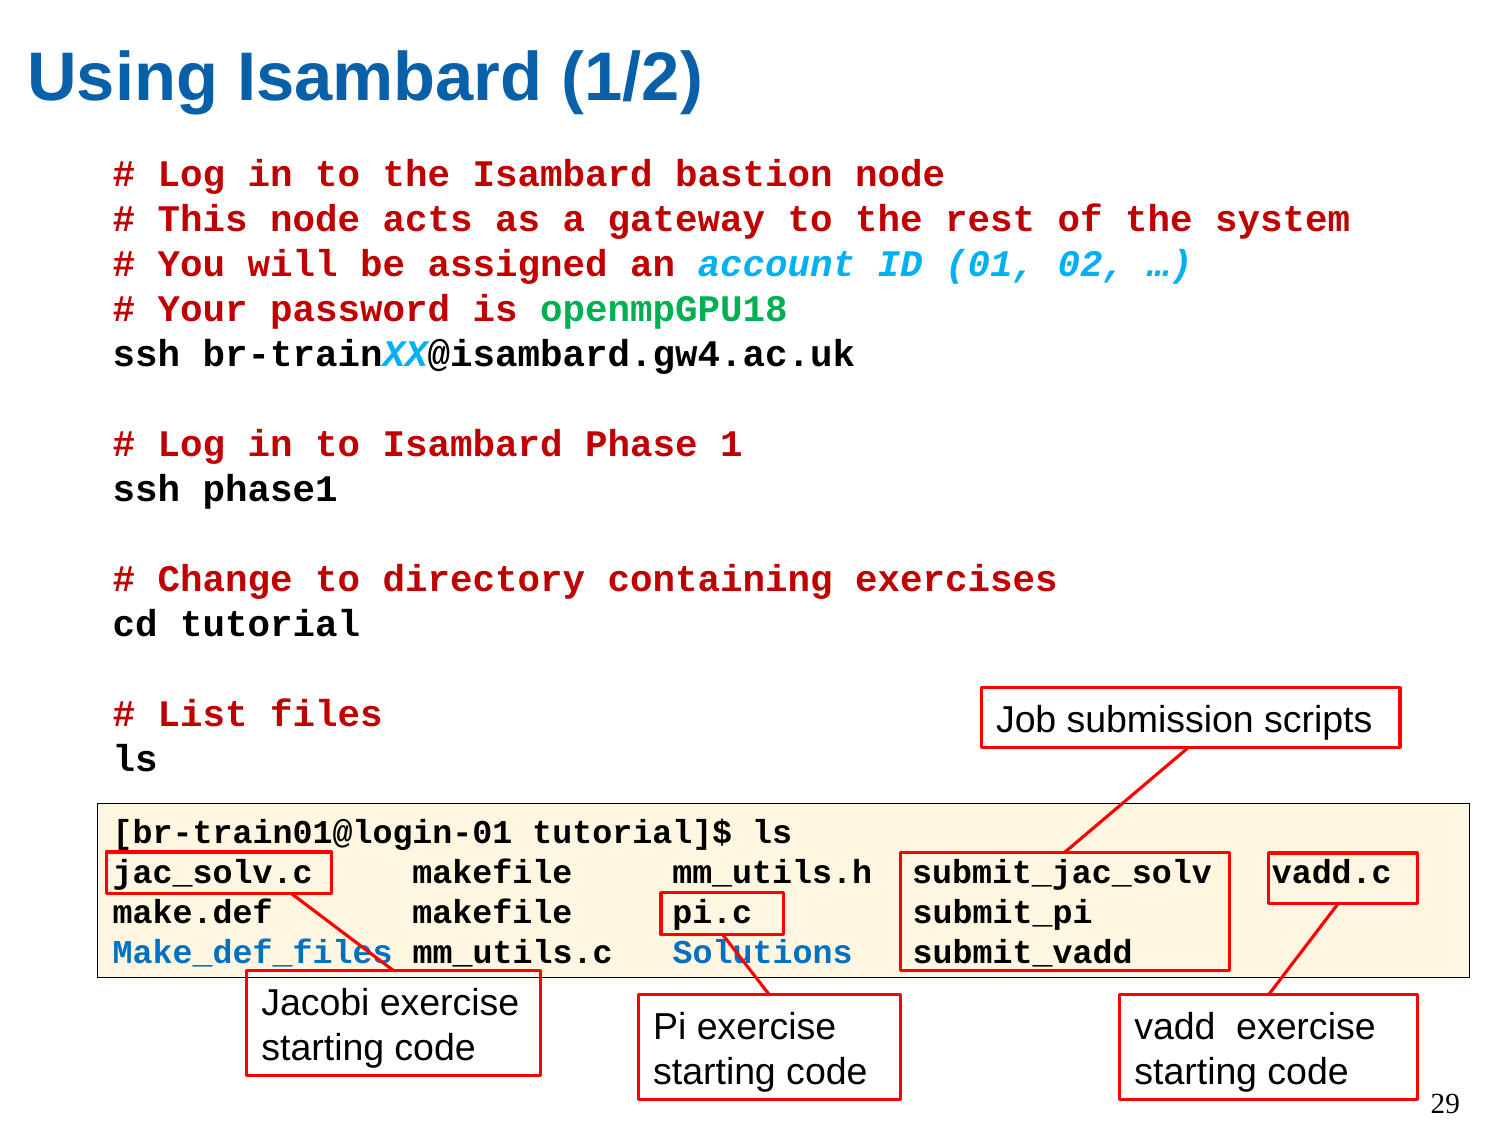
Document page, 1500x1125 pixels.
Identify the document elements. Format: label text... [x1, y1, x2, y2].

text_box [1064, 748, 1188, 853]
title Using Isambard (1/2) [27, 31, 1379, 178]
text_box Pi exercise starting code [638, 994, 901, 1100]
text_box [661, 892, 784, 935]
text_box Job submission scripts [981, 687, 1400, 748]
slide_number 29 [1400, 1076, 1475, 1125]
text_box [291, 893, 394, 971]
text_box [br-train01@login-01 tutorial]$ ls jac_solv.c makefile mm_utils.h submit_jac_solv vadd.c make.def makefile pi.c submit_pi Make_def_files mm_utils.c Solutions submit_vadd [97, 803, 1470, 978]
text_box vadd exercise starting code [1119, 994, 1418, 1100]
text_box [1268, 852, 1418, 904]
text_box [900, 852, 1230, 971]
text_box [106, 852, 332, 894]
text_box Jacobi exercise starting code [246, 970, 541, 1076]
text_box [722, 934, 770, 996]
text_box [1268, 902, 1339, 996]
text_box # Log in to the Isambard bastion node # This node acts as a gateway to the rest of the system # You will be assigned an account ID (01, 02, …) # Your password is openmpGPU18 ssh br-trainXX@isambard.gw4.ac.uk # Log in to Isambard Phase 1 ssh phase1 # Change to directory containing exercises cd tutorial # List files ls [97, 141, 1400, 787]
